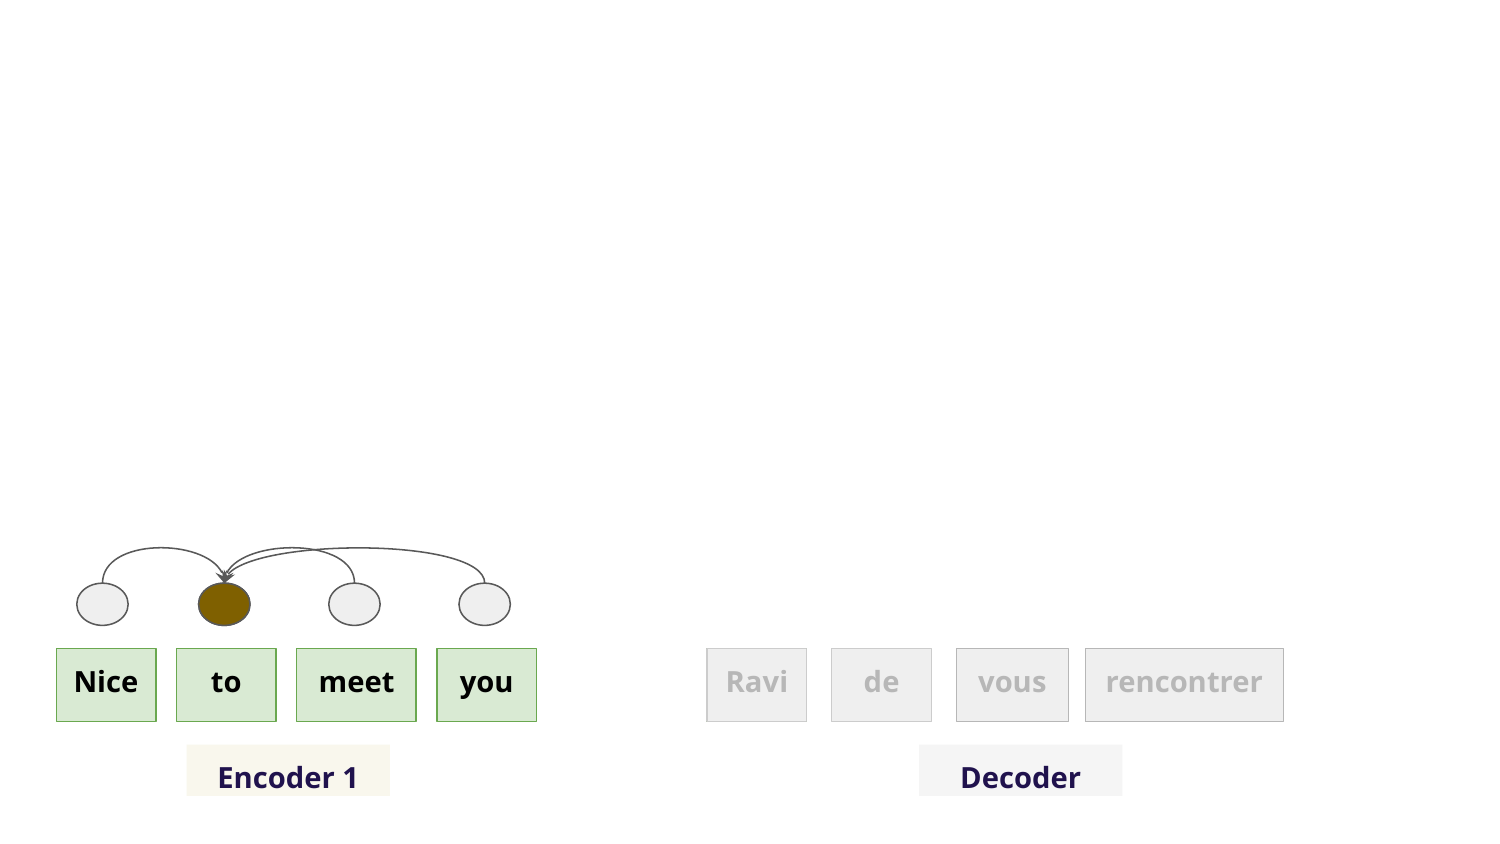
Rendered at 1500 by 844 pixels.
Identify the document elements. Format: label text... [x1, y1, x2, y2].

text_box Nice [56, 648, 156, 722]
text_box de [831, 648, 932, 722]
text_box Decoder [919, 744, 1123, 796]
text_box [458, 583, 511, 626]
text_box meet [296, 648, 417, 722]
text_box [198, 583, 250, 626]
text_box Ravi [707, 648, 807, 722]
text_box [357, 583, 381, 626]
text_box to [176, 648, 277, 722]
text_box rencontrer [1085, 648, 1284, 722]
text_box [328, 583, 350, 626]
text_box Encoder 1 [186, 744, 390, 796]
text_box vous [956, 648, 1069, 722]
text_box [76, 583, 129, 626]
text_box you [436, 648, 537, 722]
